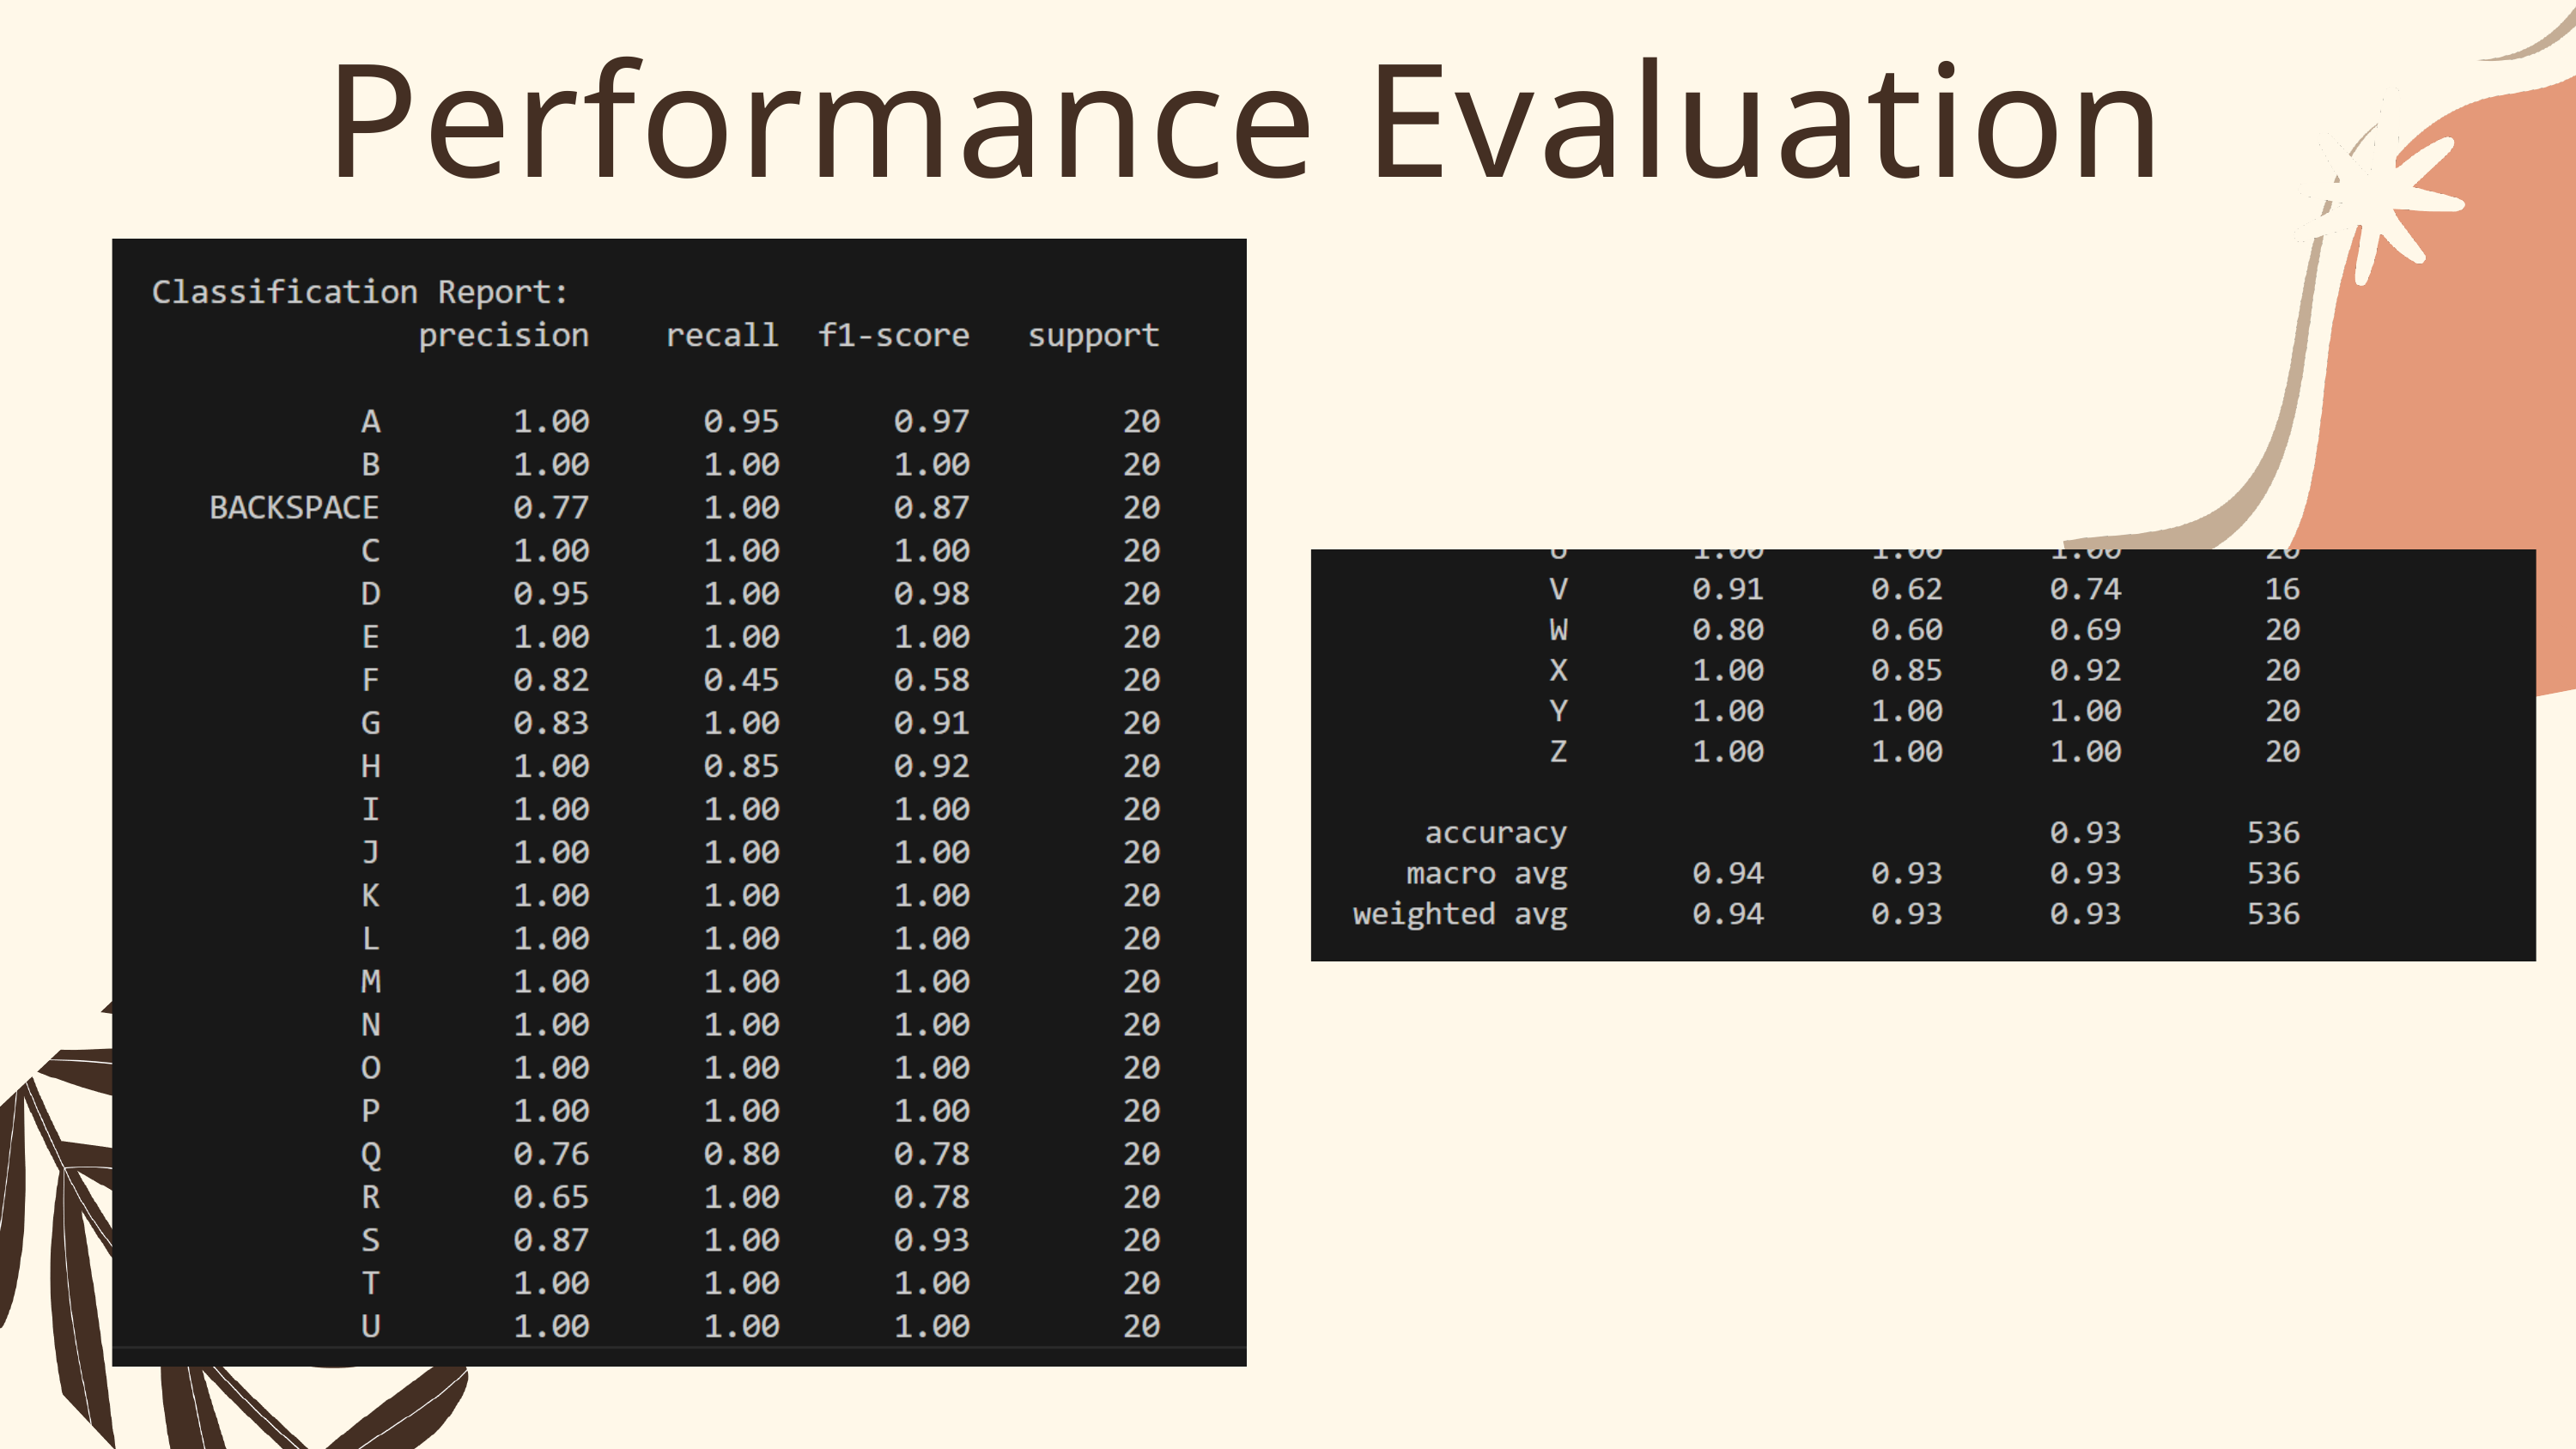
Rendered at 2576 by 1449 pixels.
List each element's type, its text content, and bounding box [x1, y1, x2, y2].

text_box [1959, 0, 2576, 697]
text_box Performance Evaluation [260, 46, 1999, 209]
text_box [2291, 86, 2466, 286]
text_box [0, 1002, 531, 1449]
text_box [1310, 549, 2537, 961]
text_box [112, 239, 1247, 1367]
